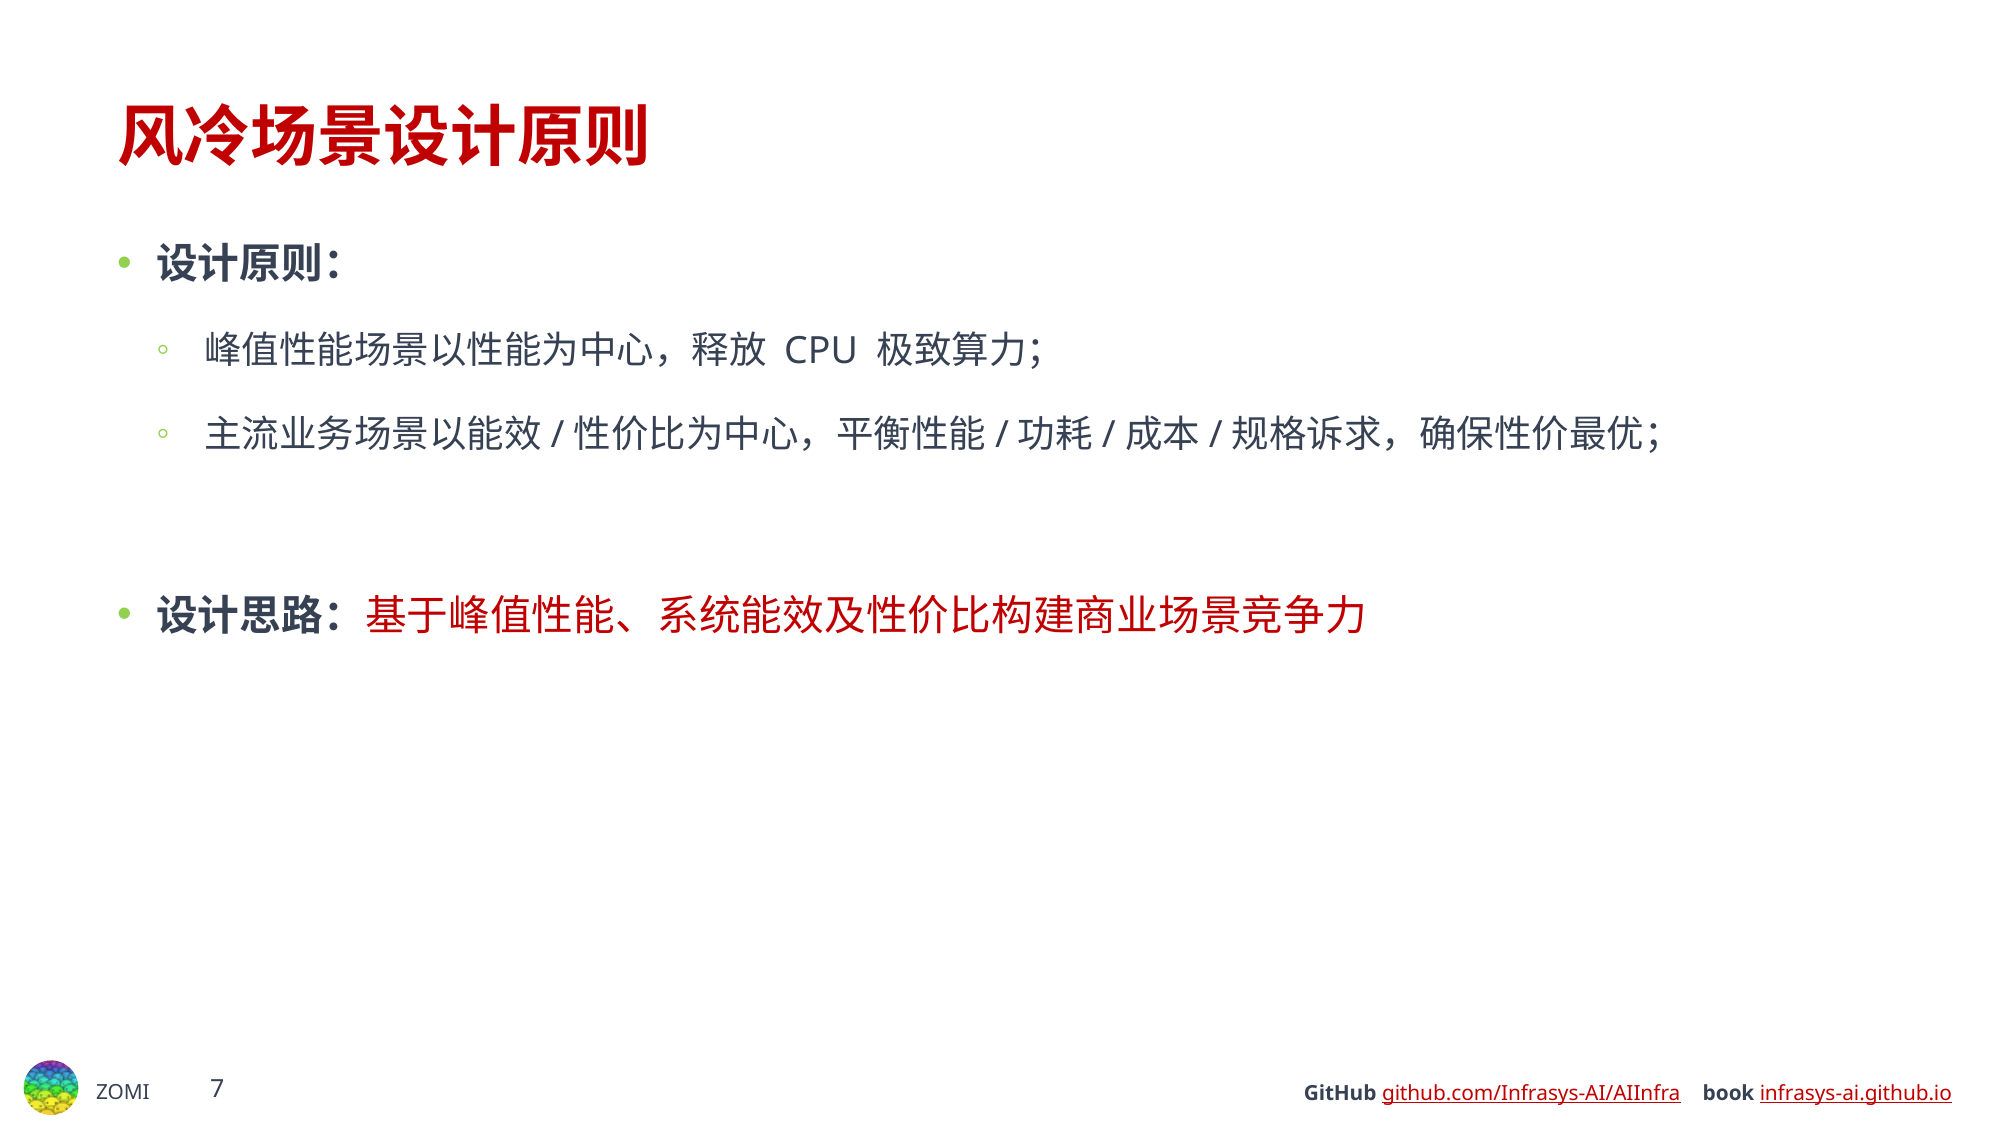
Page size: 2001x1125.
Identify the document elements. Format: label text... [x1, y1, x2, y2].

title 风冷场景设计原则 [102, 85, 1901, 183]
picture [23, 1060, 79, 1115]
list 设计原则： ﻿﻿峰值性能场景以性能为中心，释放 CPU 极致算力； ﻿主流业务场景以能效/性价比为中心，平衡性能/功耗/成本/规格诉求，确保性价最优； 设计思路：基于峰值性能、系统能效及性价比构建商业场景竞争力 [102, 204, 1901, 1043]
